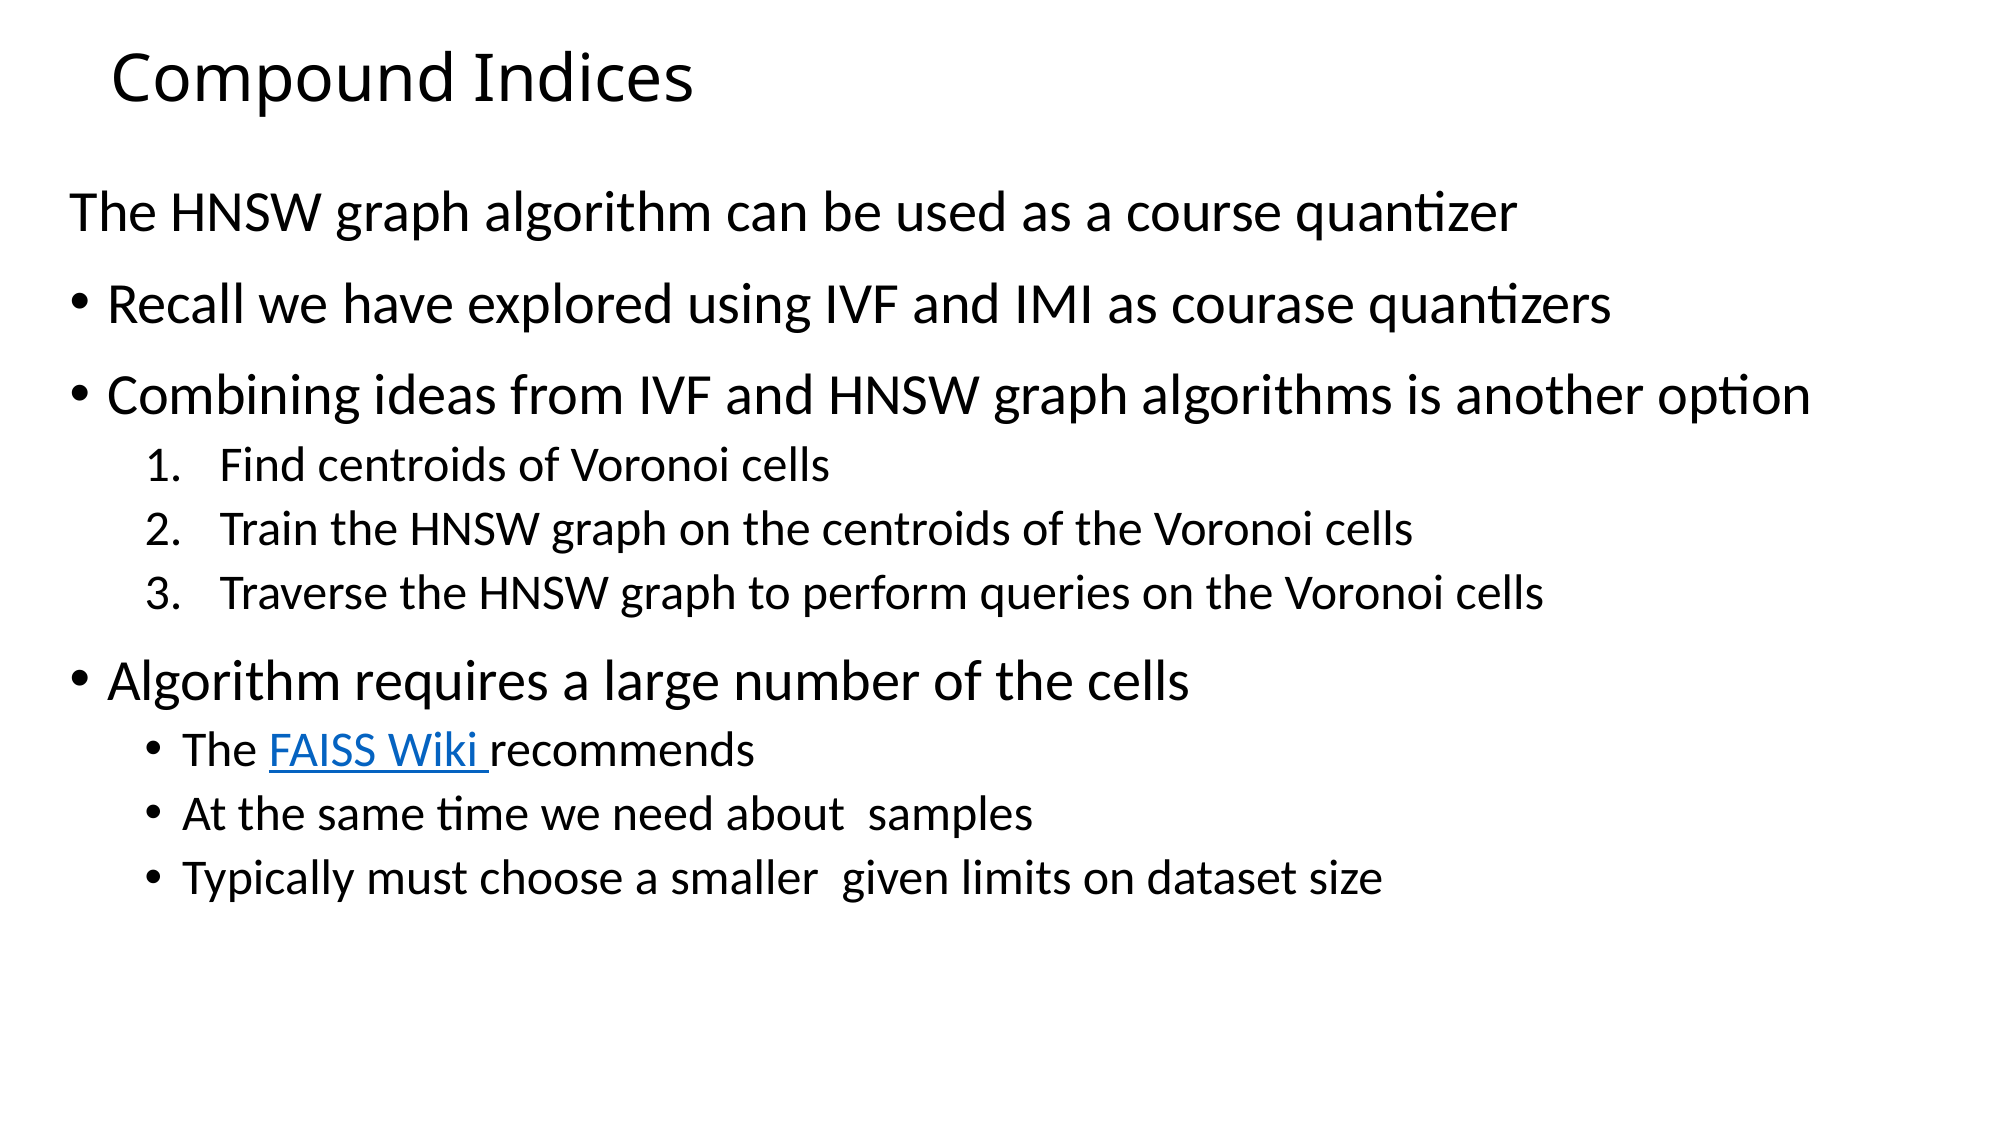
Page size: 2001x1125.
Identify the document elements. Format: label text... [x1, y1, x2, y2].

title Compound Indices [95, 36, 1821, 124]
